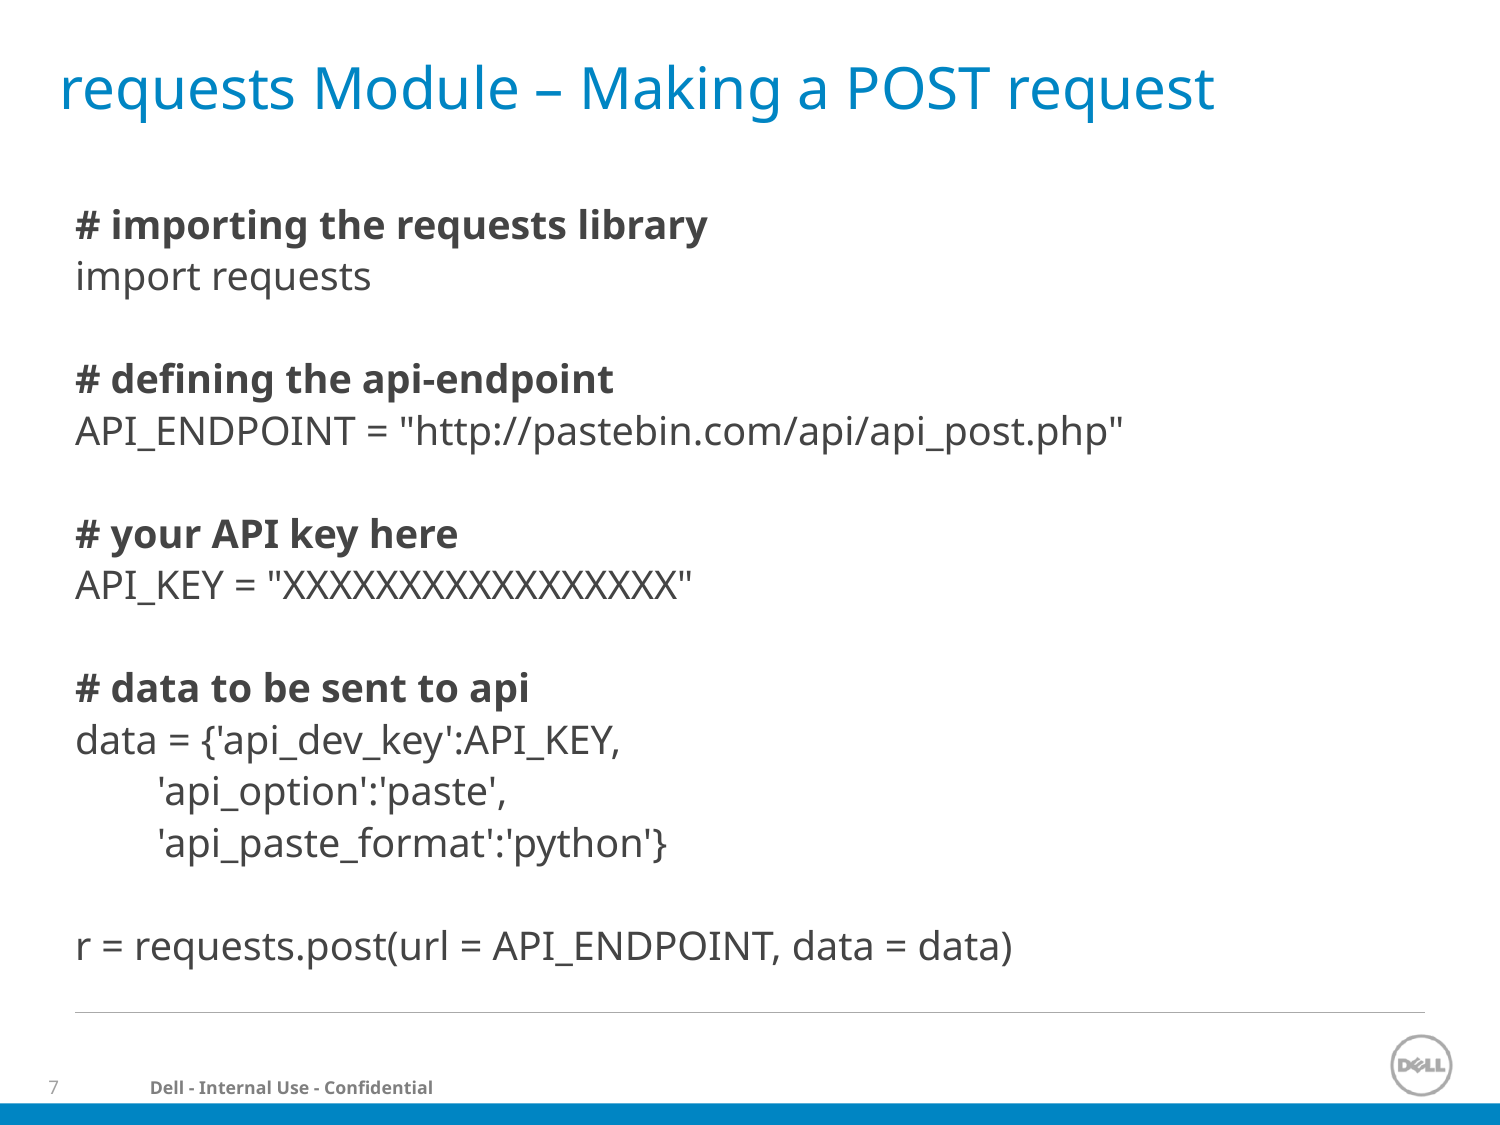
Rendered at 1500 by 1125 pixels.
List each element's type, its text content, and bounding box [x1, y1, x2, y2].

picture [1382, 1026, 1460, 1103]
list # importing the requests library import requests # defining the api-endpoint API_ENDPOINT = "http://pastebin.com/api/api_post.php" # your API key here API_KEY = "XXXXXXXXXXXXXXXXX" # data to be sent to api data = {'api_dev_key':API_KEY, 'api_option':'paste', 'api_paste_format':'python'} r = requests.post(url = API_ENDPOINT, data = data) [74, 145, 1426, 991]
title requests Module – Making a POST request [59, 59, 1361, 146]
text_box Arrays of object references [613, 542, 886, 582]
